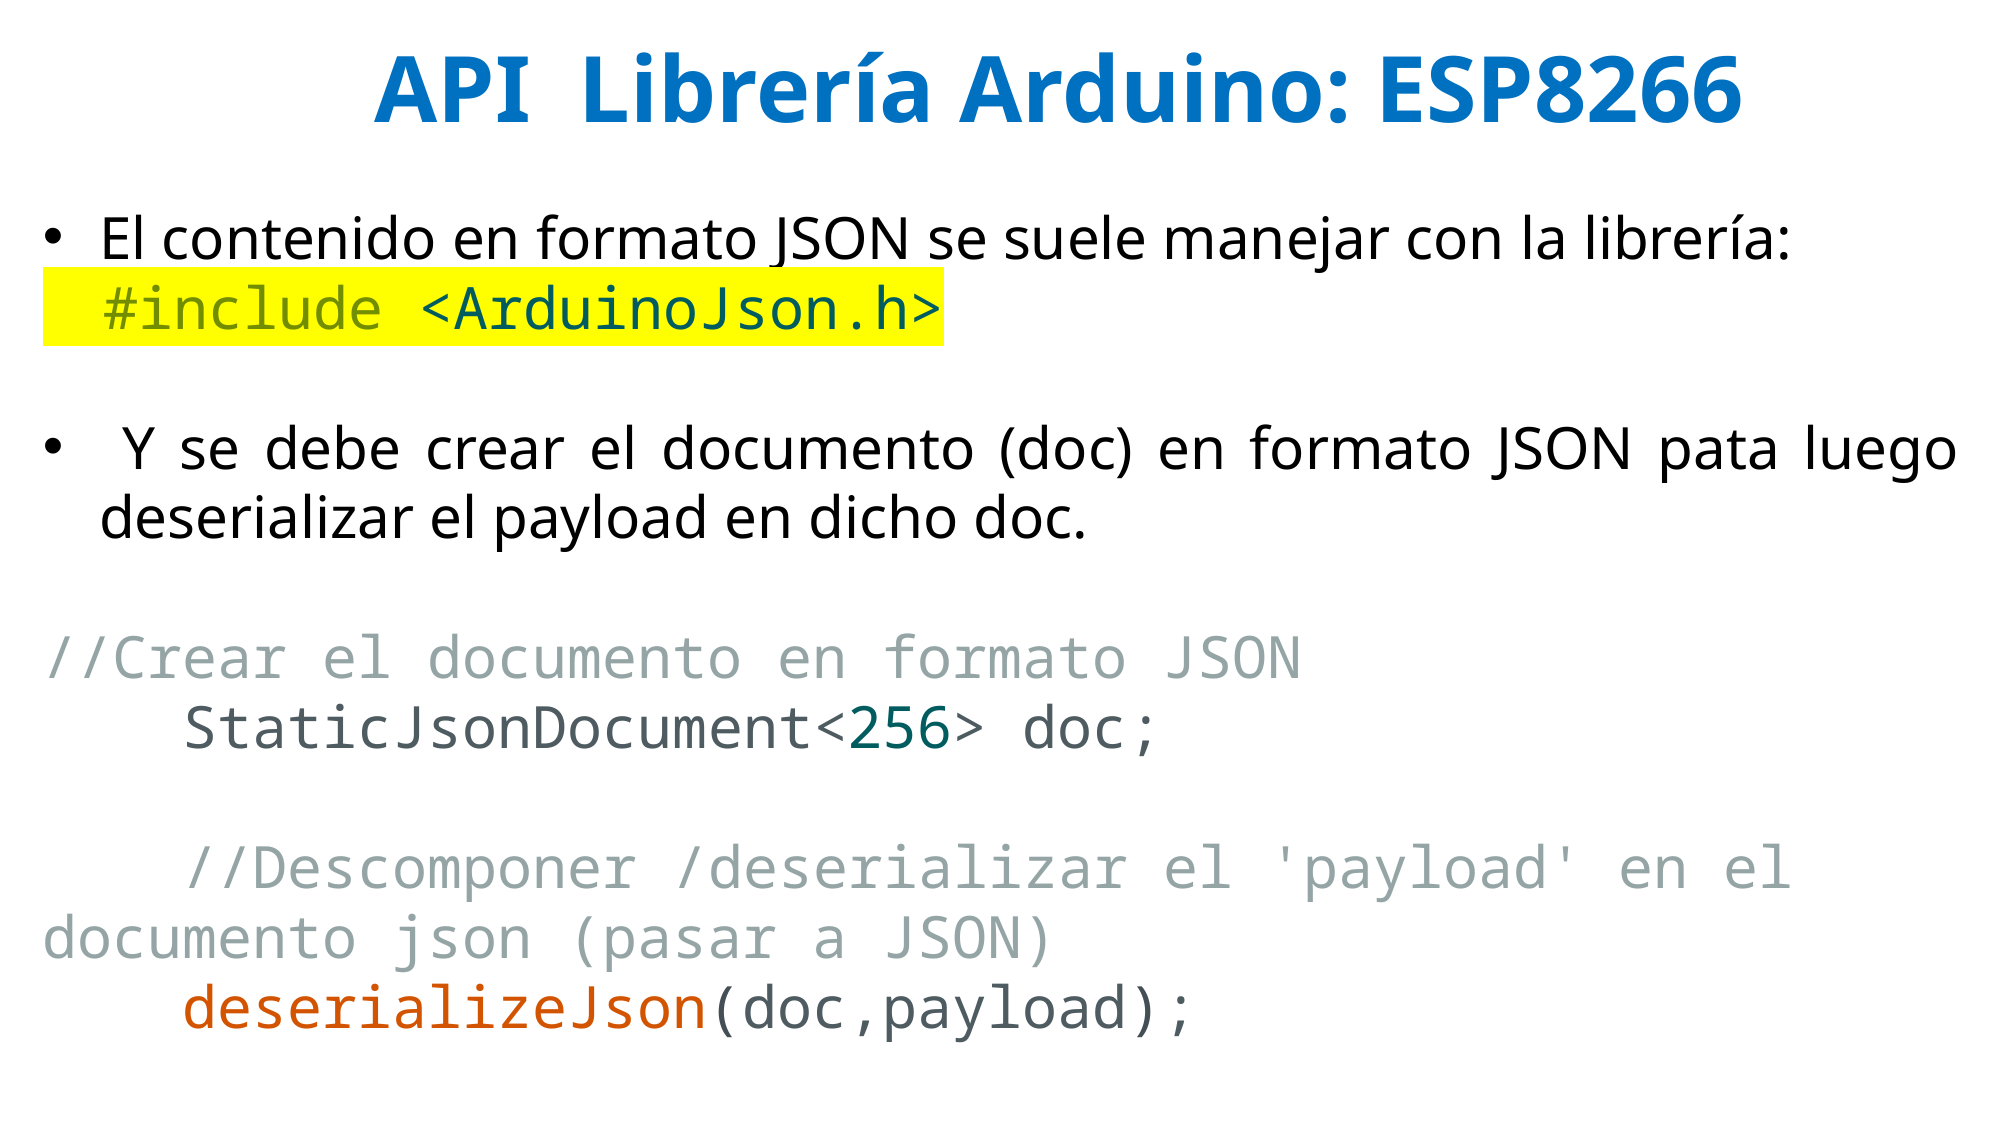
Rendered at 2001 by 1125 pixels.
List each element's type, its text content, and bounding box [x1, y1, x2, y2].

text_box El contenido en formato JSON se suele manejar con la librería: #include <ArduinoJson.h> Y se debe crear el documento (doc) en formato JSON pata luego deserializar el payload en dicho doc. //Crear el documento en formato JSON StaticJsonDocument<256> doc; //Descomponer /deserializar el 'payload' en el documento json (pasar a JSON) deserializeJson(doc,payload); [28, 193, 1974, 1118]
text_box API Librería Arduino: ESP8266 [120, 23, 2000, 149]
